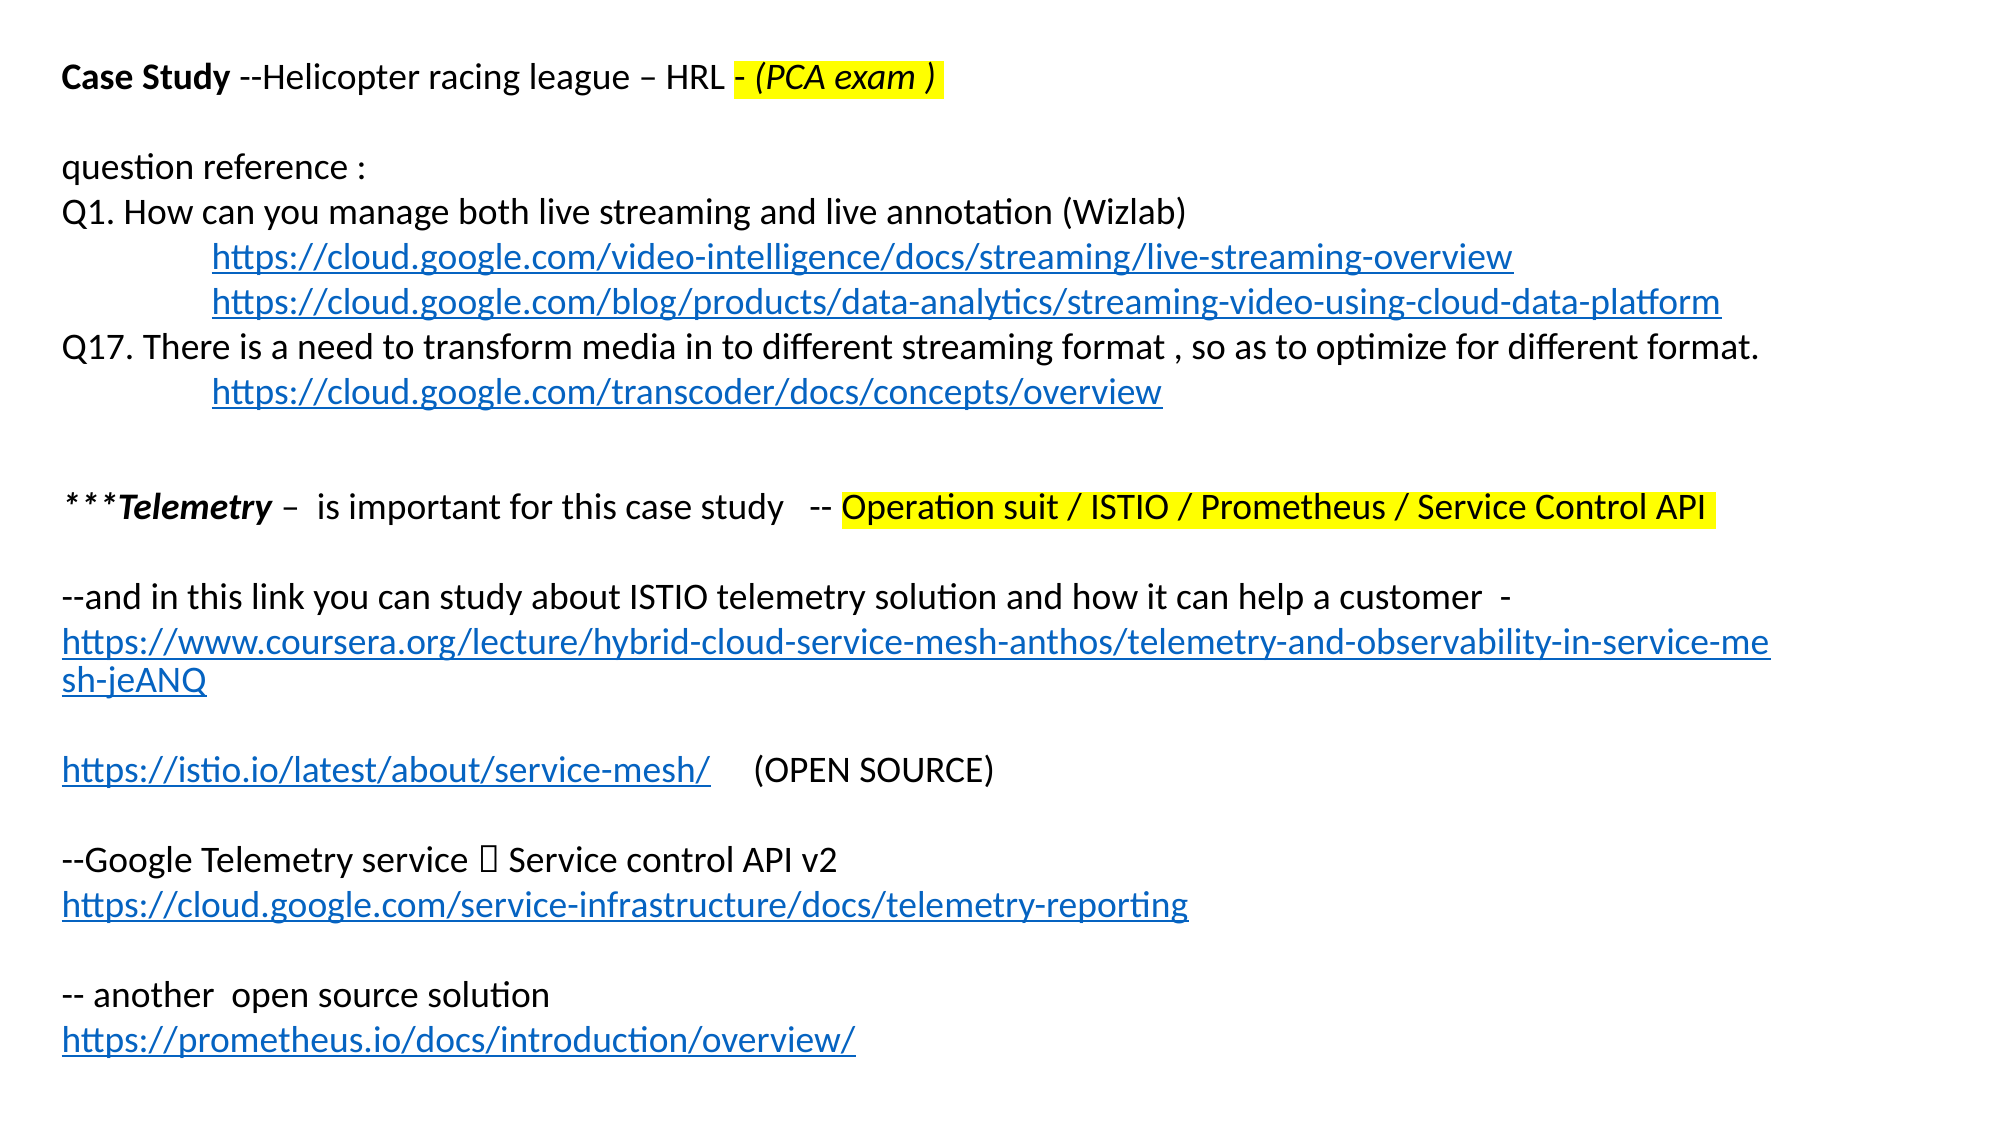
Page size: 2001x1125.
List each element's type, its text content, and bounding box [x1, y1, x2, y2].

text_box ***Telemetry – is important for this case study -- Operation suit / ISTIO / Prometheus / Service Control API --and in this link you can study about ISTIO telemetry solution and how it can help a customer - https://www.coursera.org/lecture/hybrid-cloud-service-mesh-anthos/telemetry-and-observability-in-service-mesh-jeANQ https://istio.io/latest/about/service-mesh/ (OPEN SOURCE) --Google Telemetry service  Service control API v2 https://cloud.google.com/service-infrastructure/docs/telemetry-reporting -- another open source solution https://prometheus.io/docs/introduction/overview/ [46, 475, 1799, 1120]
text_box Case Study --Helicopter racing league – HRL - (PCA exam ) question reference : Q1. How can you manage both live streaming and live annotation (Wizlab) https://cloud.google.com/video-intelligence/docs/streaming/live-streaming-overview https://cloud.google.com/blog/products/data-analytics/streaming-video-using-cloud-data-platform Q17. There is a need to transform media in to different streaming format , so as to optimize for different format. https://cloud.google.com/transcoder/docs/concepts/overview [46, 44, 1926, 510]
